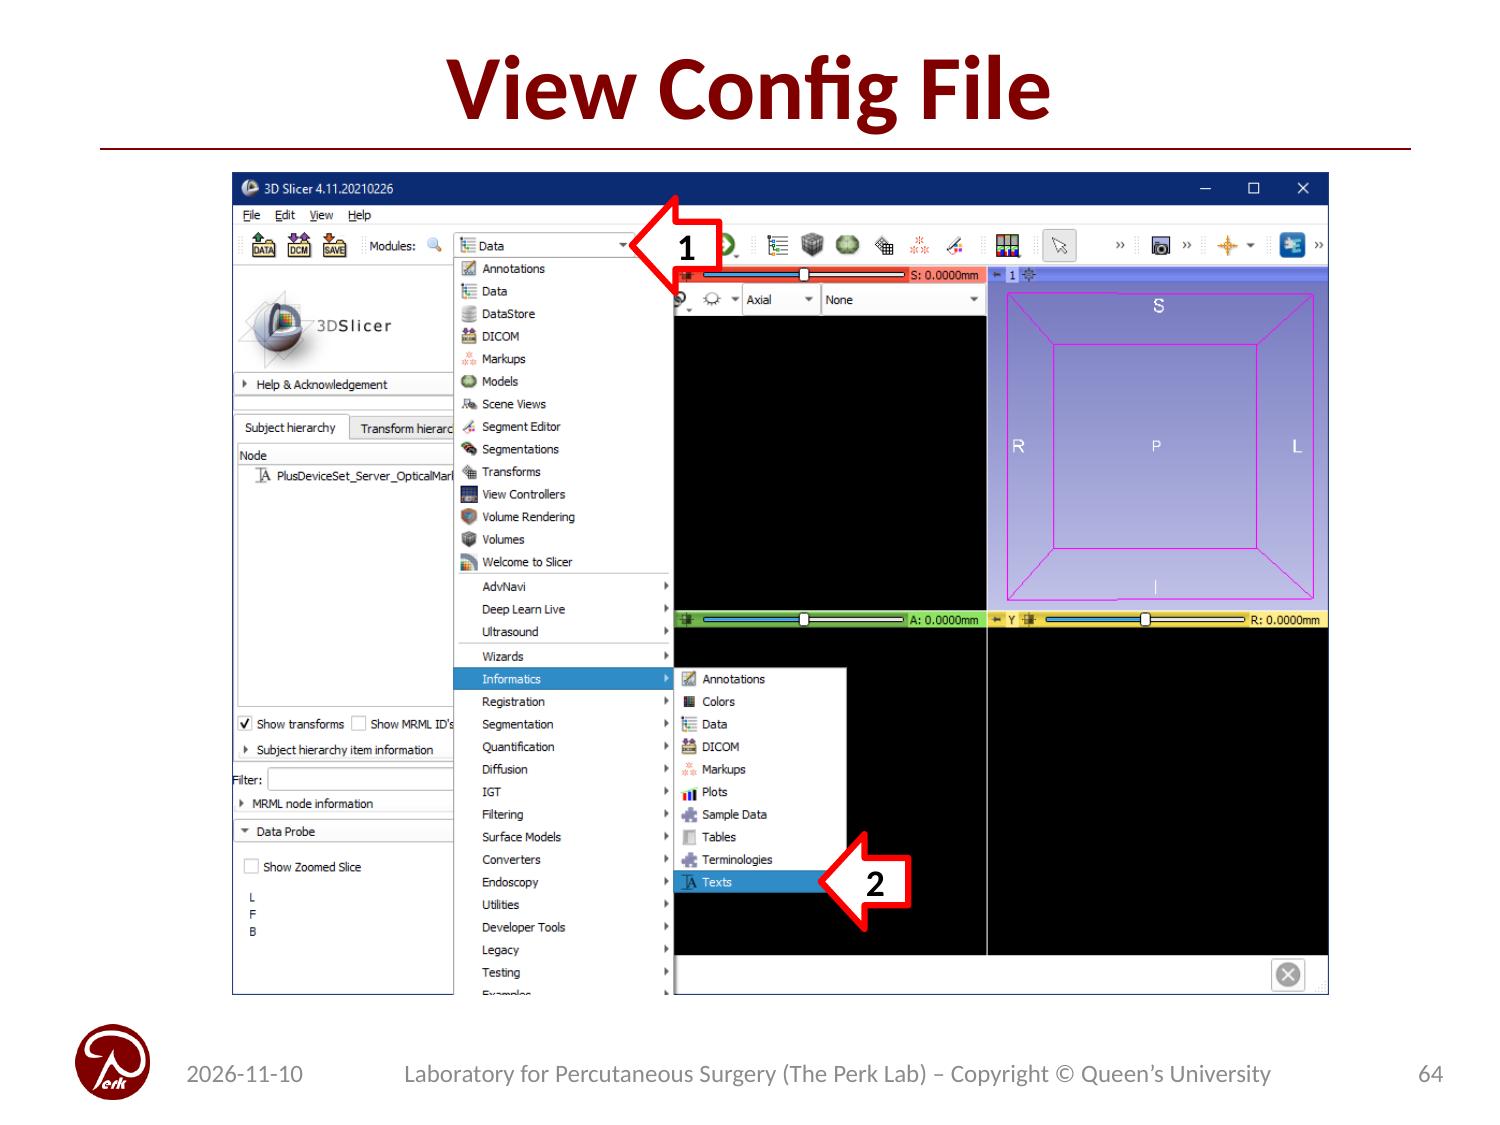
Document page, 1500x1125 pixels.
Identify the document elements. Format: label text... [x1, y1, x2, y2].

title View Config File [75, 7, 1425, 159]
picture [231, 172, 1330, 995]
picture [75, 1024, 150, 1100]
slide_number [171, 1042, 325, 1103]
slide_number 64 [1352, 1042, 1459, 1103]
footer Laboratory for Percutaneous Surgery (The Perk Lab) – Copyright © Queen’s University [348, 1042, 1329, 1103]
